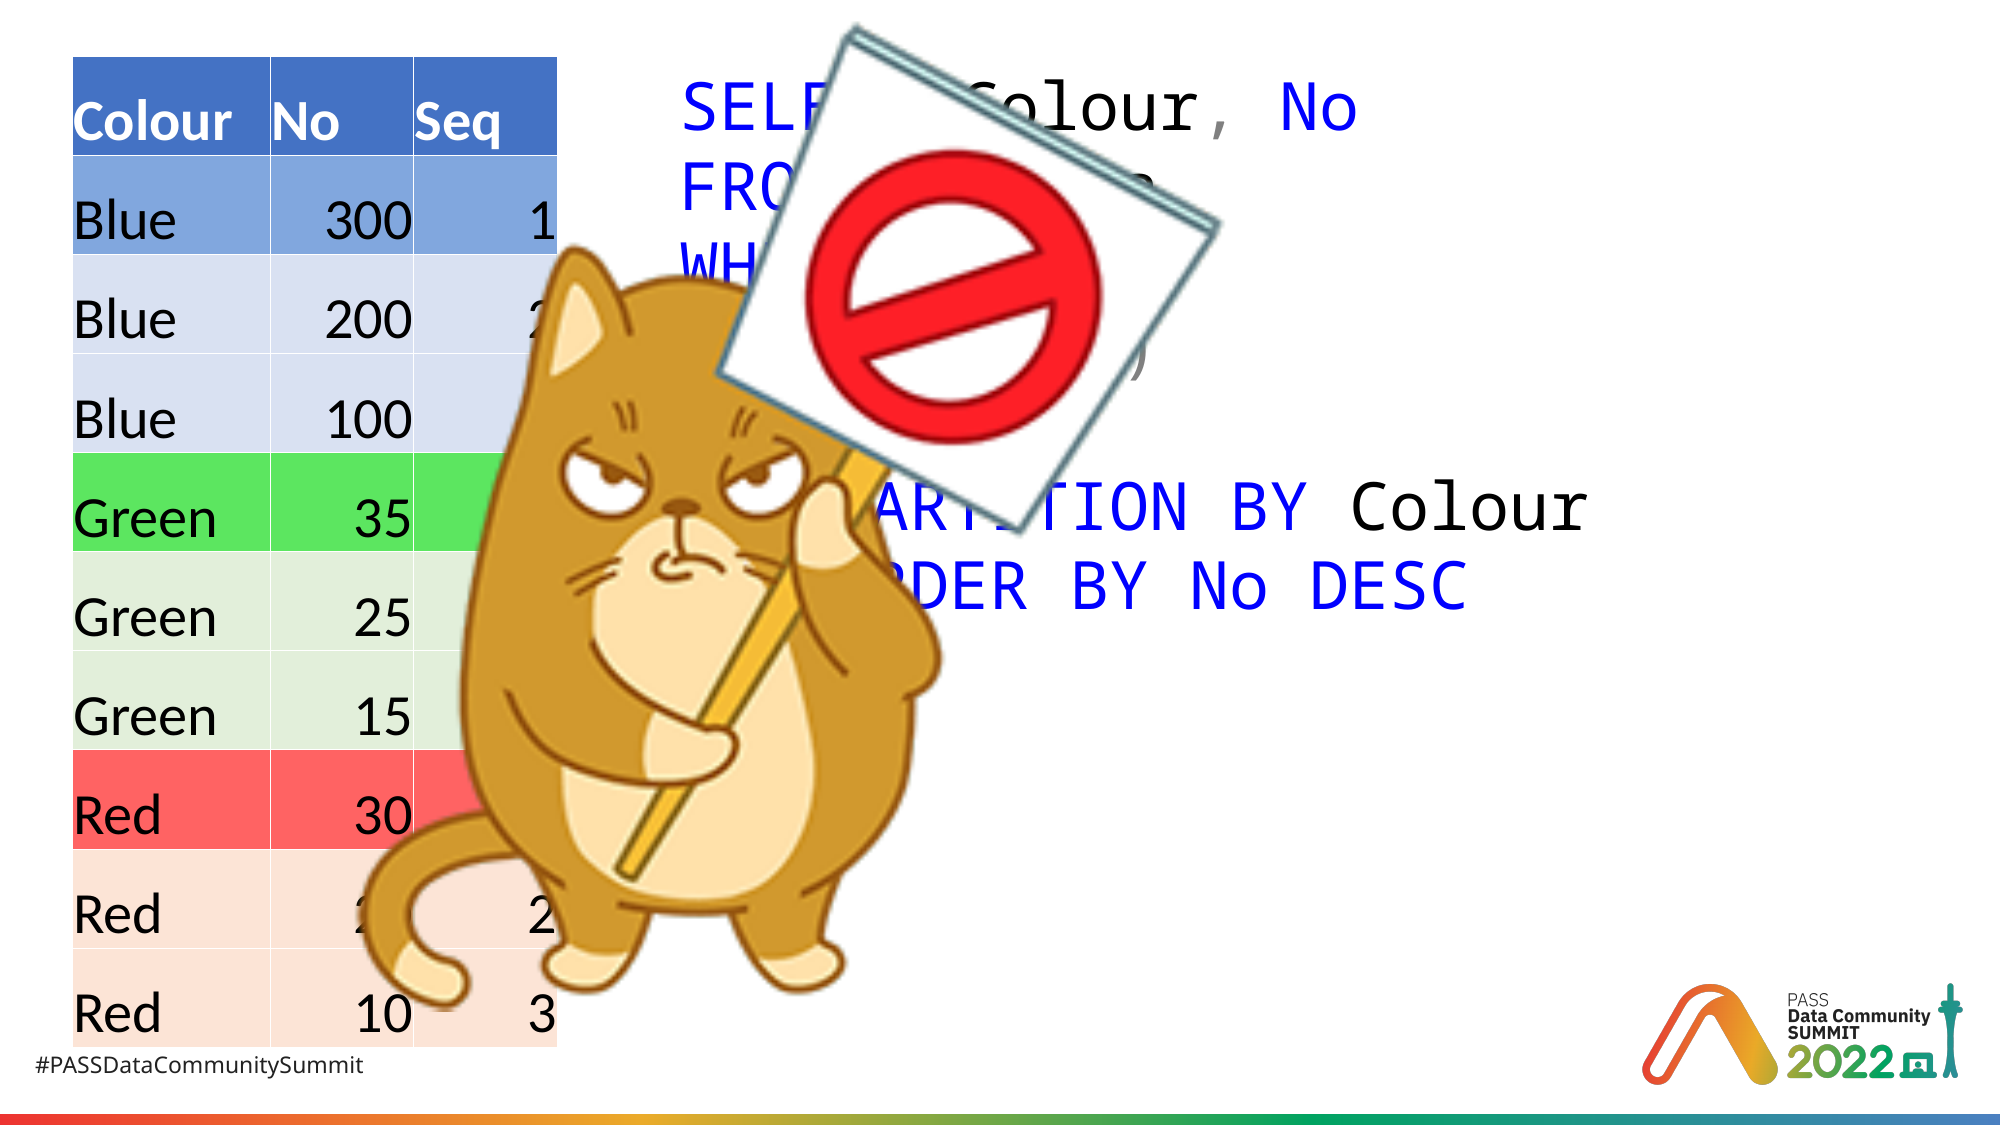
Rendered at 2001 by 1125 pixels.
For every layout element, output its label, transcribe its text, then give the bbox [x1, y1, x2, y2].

table_header No [271, 57, 276, 155]
table_cell Blue [73, 255, 270, 353]
table_cell Red [73, 750, 270, 849]
picture [1642, 983, 1963, 1085]
table_header Colour [73, 57, 270, 155]
table_cell 200 [271, 255, 276, 353]
table_cell 30 [271, 750, 276, 849]
table_cell Green [73, 552, 270, 650]
table_cell Green [73, 453, 270, 551]
table_cell Red [73, 850, 270, 948]
picture [276, 20, 1268, 1012]
table_cell 15 [271, 651, 276, 749]
table_cell 3 [414, 1012, 557, 1047]
table_cell Blue [73, 156, 270, 254]
table_cell 100 [271, 354, 276, 452]
text_box SELECT Colour, No FROM #MyData WHERE ROW_NUMBER() OVER ( PARTITION BY Colour ORDER BY No DESC ) = 1 [1268, 56, 1665, 791]
table_cell 25 [271, 552, 276, 650]
picture [0, 1114, 2000, 1125]
table_cell Green [73, 651, 270, 749]
table_cell 20 [271, 850, 276, 948]
table_cell Blue [73, 354, 270, 452]
table_cell Red [73, 949, 270, 1047]
table_cell 35 [271, 453, 276, 551]
table_cell 300 [271, 156, 276, 254]
table_cell 10 [271, 949, 413, 1047]
